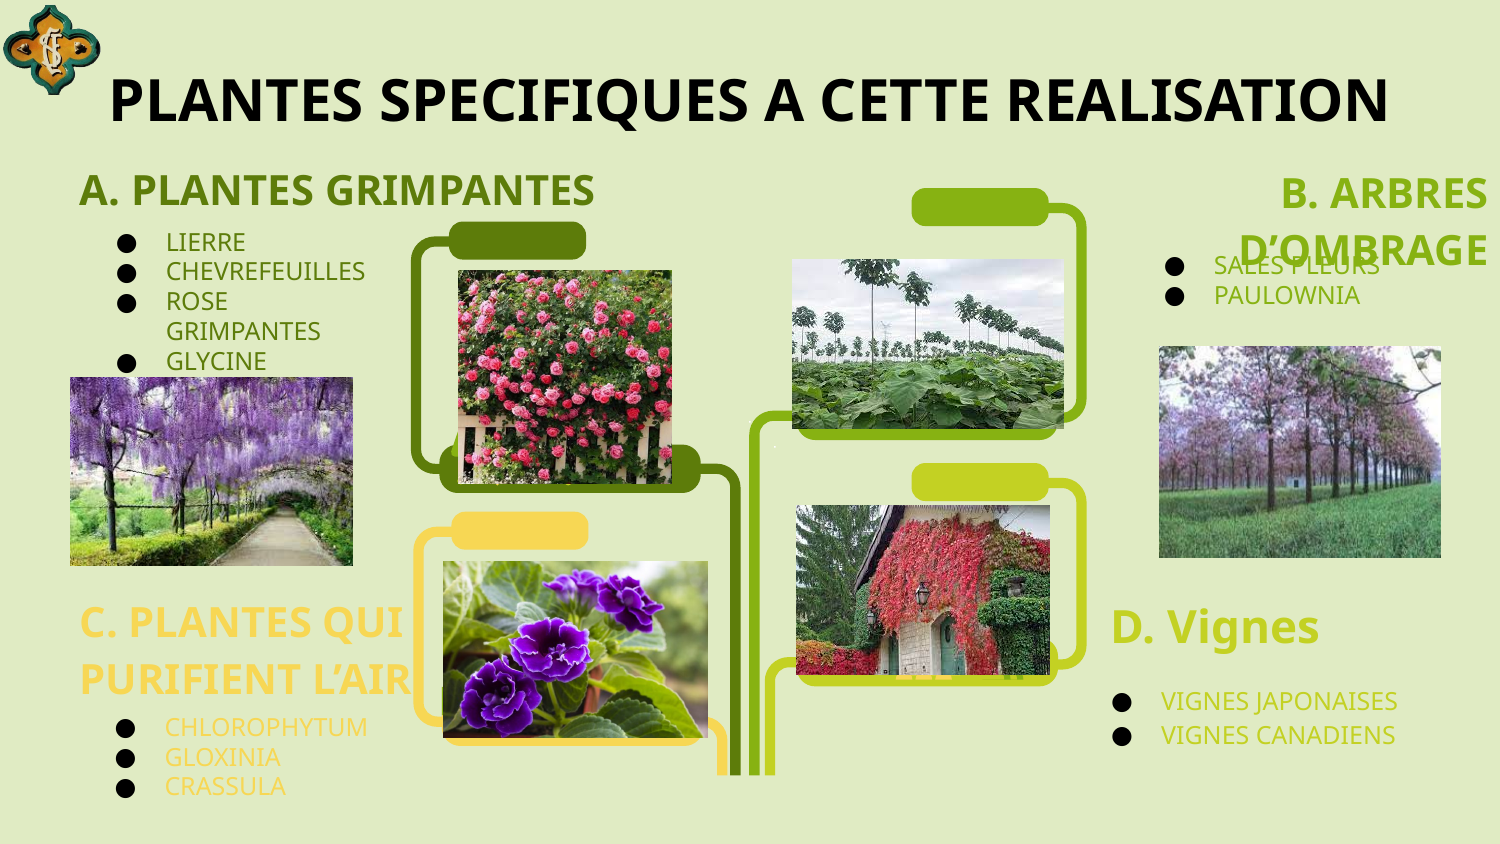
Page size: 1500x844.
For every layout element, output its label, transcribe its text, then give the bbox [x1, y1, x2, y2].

picture [70, 377, 353, 567]
text_box VIGNES JAPONAISES VIGNES CANADIENS [1070, 665, 1485, 805]
text_box SALES PLEURS PAULOWNIA [1124, 238, 1441, 374]
text_box B. ARBRES D’OMBRAGE [1061, 143, 1500, 238]
text_box A. PLANTES GRIMPANTES [64, 141, 1061, 235]
text_box CHLOROPHYTUM GLOXINIA CRASSULA [74, 698, 391, 821]
text_box C. PLANTES QUI PURIFIENT L’AIR [64, 573, 405, 698]
text_box LIERRE CHEVREFEUILLES ROSE GRIMPANTES GLYCINE [75, 235, 392, 356]
text_box PLANTES SPECIFIQUES A CETTE REALISATION [51, 48, 1449, 142]
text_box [764, 462, 1087, 776]
picture [792, 259, 1064, 429]
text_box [410, 221, 741, 776]
picture [443, 561, 708, 738]
text_box D. Vignes [1095, 562, 1418, 661]
picture [796, 505, 1050, 675]
picture [1159, 346, 1442, 558]
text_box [413, 511, 728, 776]
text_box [748, 187, 1087, 776]
picture [458, 269, 672, 484]
picture [0, 1, 104, 100]
